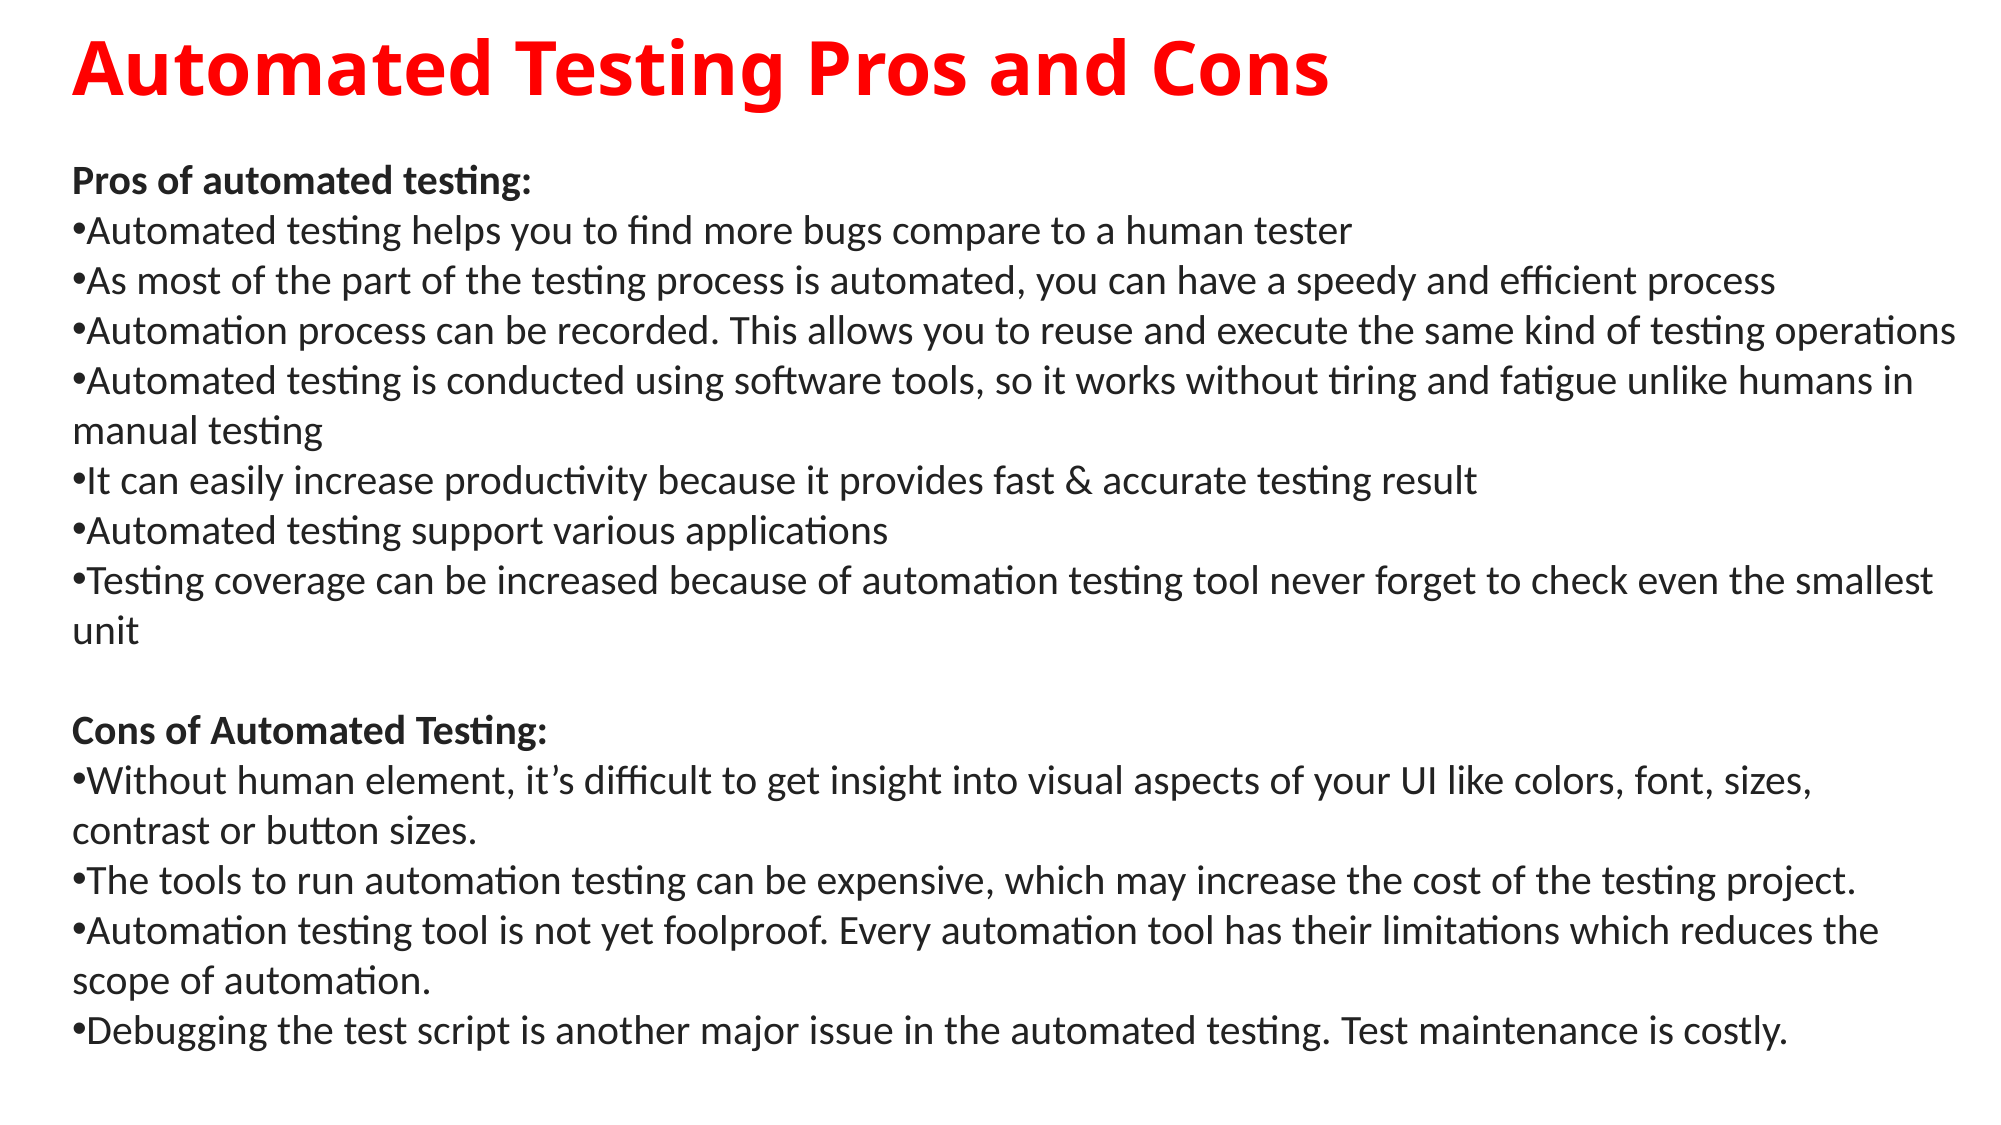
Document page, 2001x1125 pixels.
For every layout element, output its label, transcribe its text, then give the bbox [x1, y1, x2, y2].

title Automated Testing Pros and Cons [57, 23, 1847, 121]
text_box Pros of automated testing: Automated testing helps you to find more bugs compare to a human tester As most of the part of the testing process is automated, you can have a speedy and efficient process Automation process can be recorded. This allows you to reuse and execute the same kind of testing operations Automated testing is conducted using software tools, so it works without tiring and fatigue unlike humans in manual testing It can easily increase productivity because it provides fast & accurate testing result Automated testing support various applications Testing coverage can be increased because of automation testing tool never forget to check even the smallest unit Cons of Automated Testing: Without human element, it’s difficult to get insight into visual aspects of your UI like colors, font, sizes, contrast or button sizes. The tools to run automation testing can be expensive, which may increase the cost of the testing project. Automation testing tool is not yet foolproof. Every automation tool has their limitations which reduces the scope of automation. Debugging the test script is another major issue in the automated testing. Test maintenance is costly. [57, 145, 1973, 1061]
